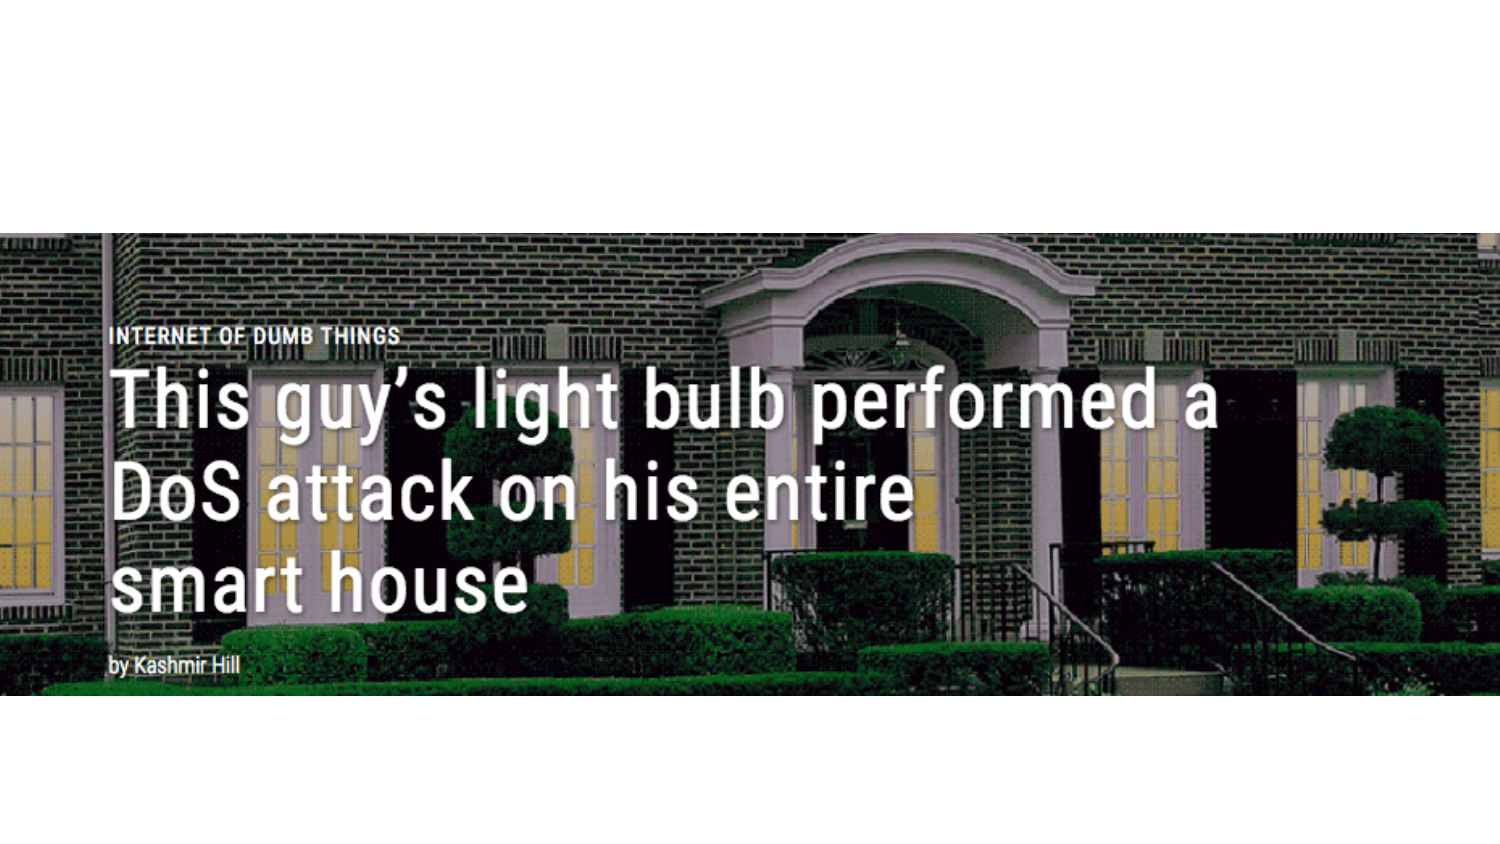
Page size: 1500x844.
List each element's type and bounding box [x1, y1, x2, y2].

picture [0, 232, 1500, 697]
